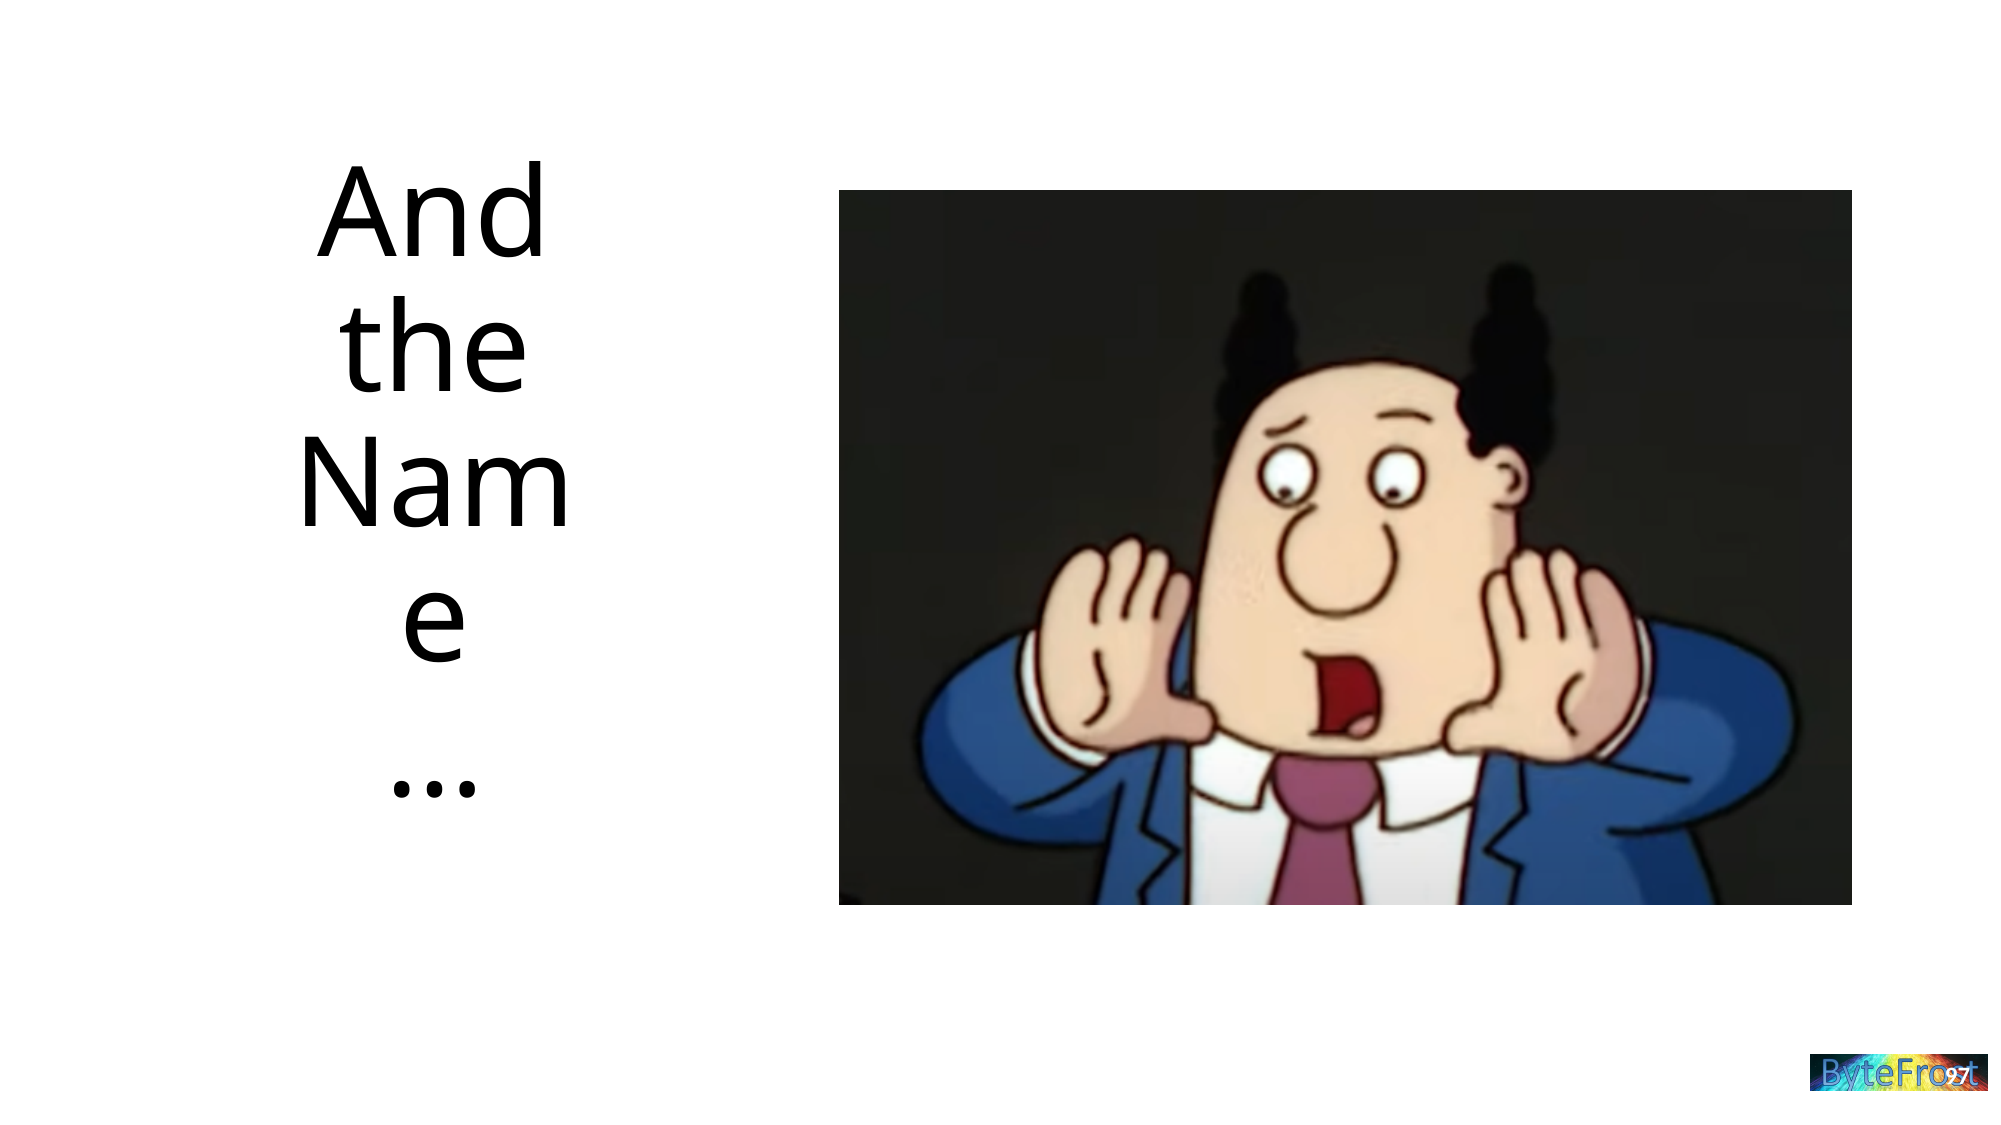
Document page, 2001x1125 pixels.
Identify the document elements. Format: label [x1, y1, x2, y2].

title [269, 439, 600, 832]
picture [1810, 1054, 1988, 1091]
picture [839, 190, 1852, 905]
